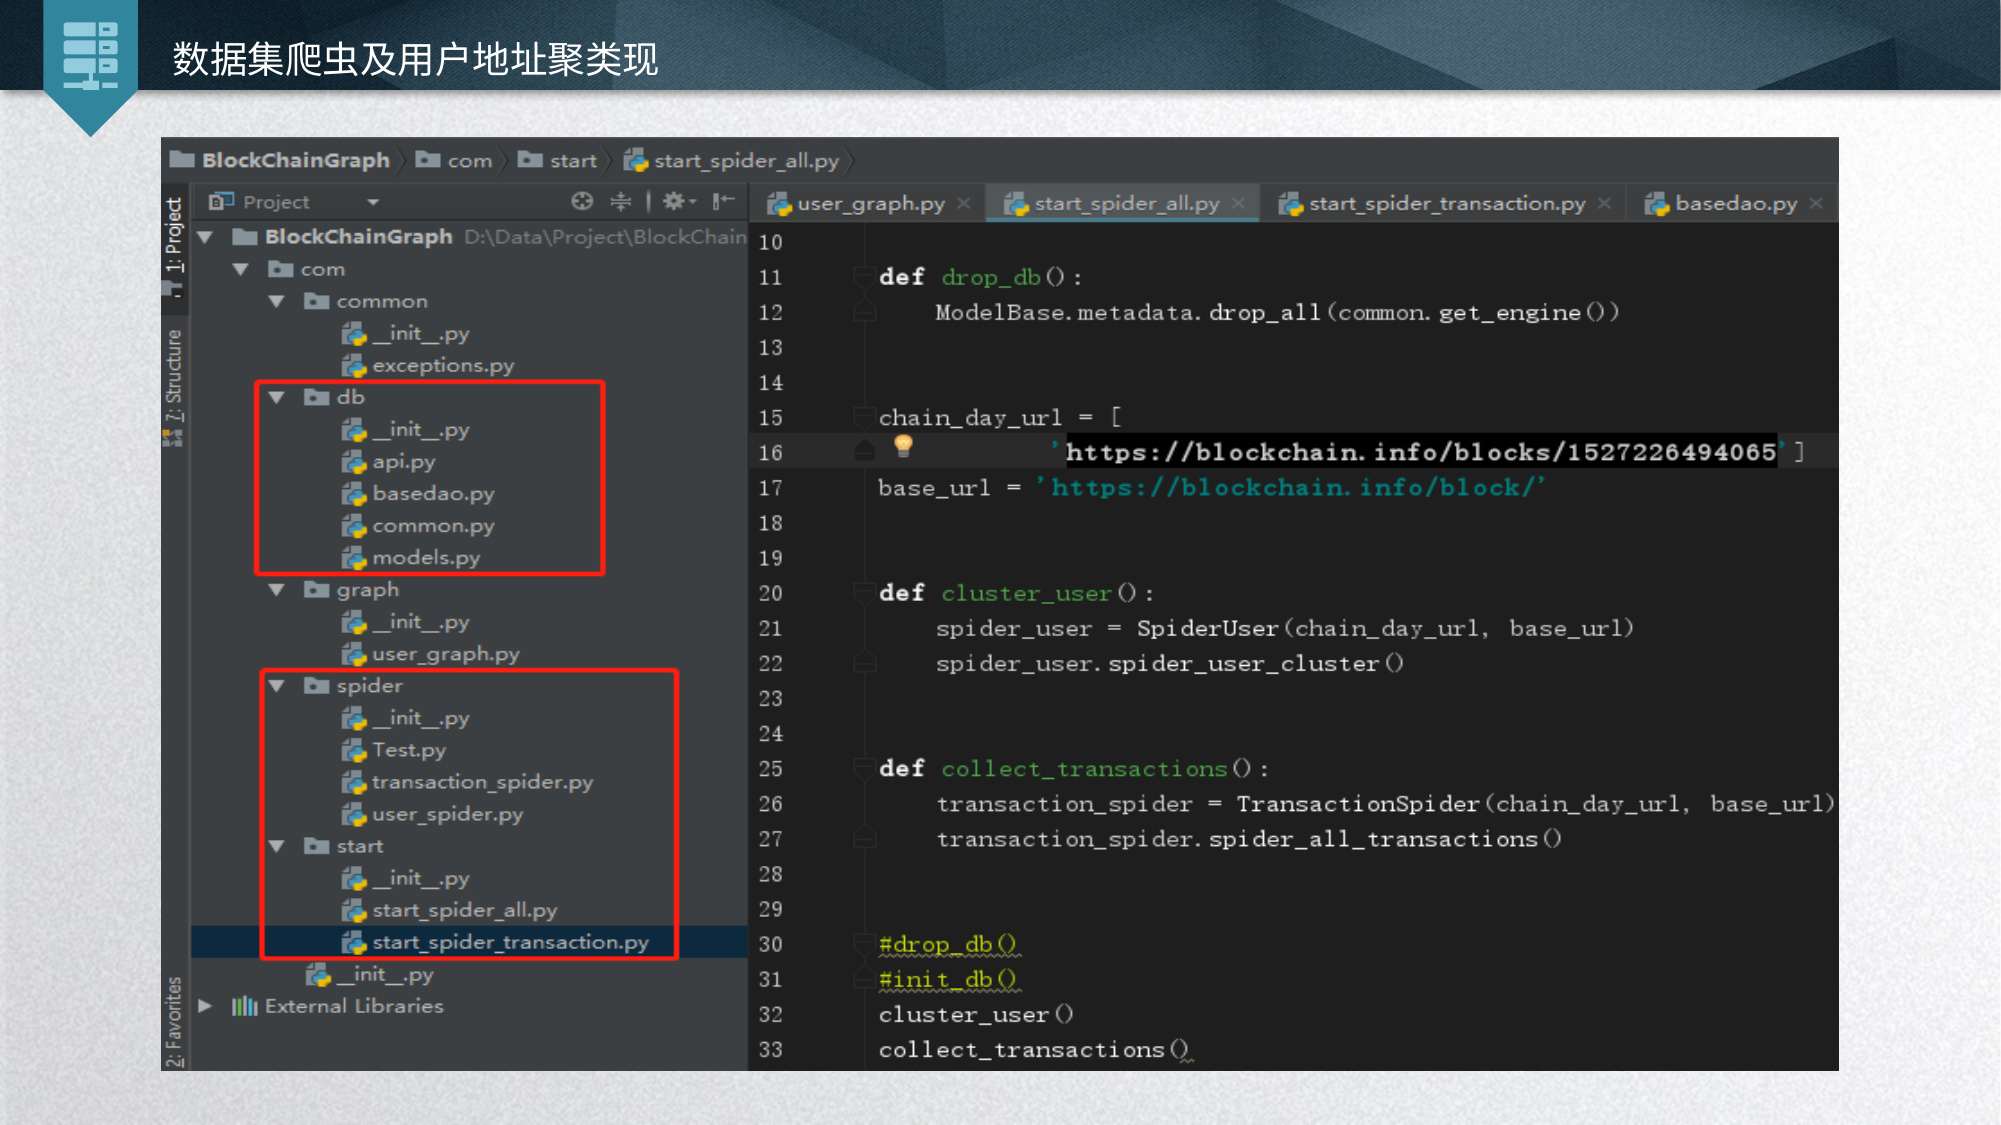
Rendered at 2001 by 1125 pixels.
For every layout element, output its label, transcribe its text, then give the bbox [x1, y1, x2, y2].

text_box [0, 0, 41, 92]
text_box 数据集爬虫及用户地址聚类现 [161, 30, 764, 88]
text_box [140, 0, 2001, 92]
picture [0, 92, 2001, 1125]
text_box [43, 0, 139, 138]
